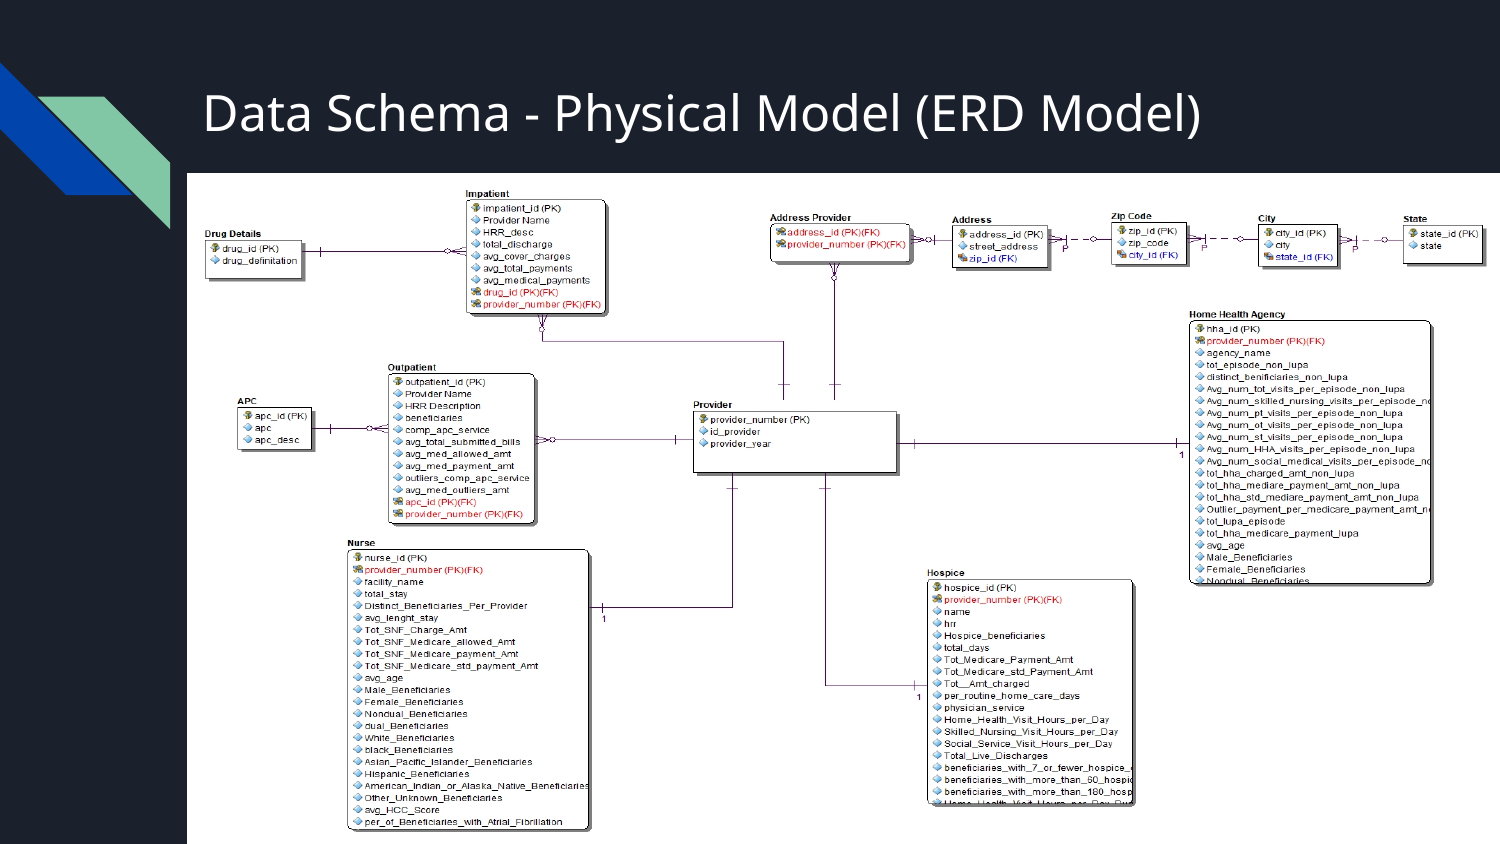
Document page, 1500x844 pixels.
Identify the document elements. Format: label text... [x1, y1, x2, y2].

picture [187, 173, 1500, 844]
title Data Schema - Physical Model (ERD Model) [187, 66, 1316, 172]
